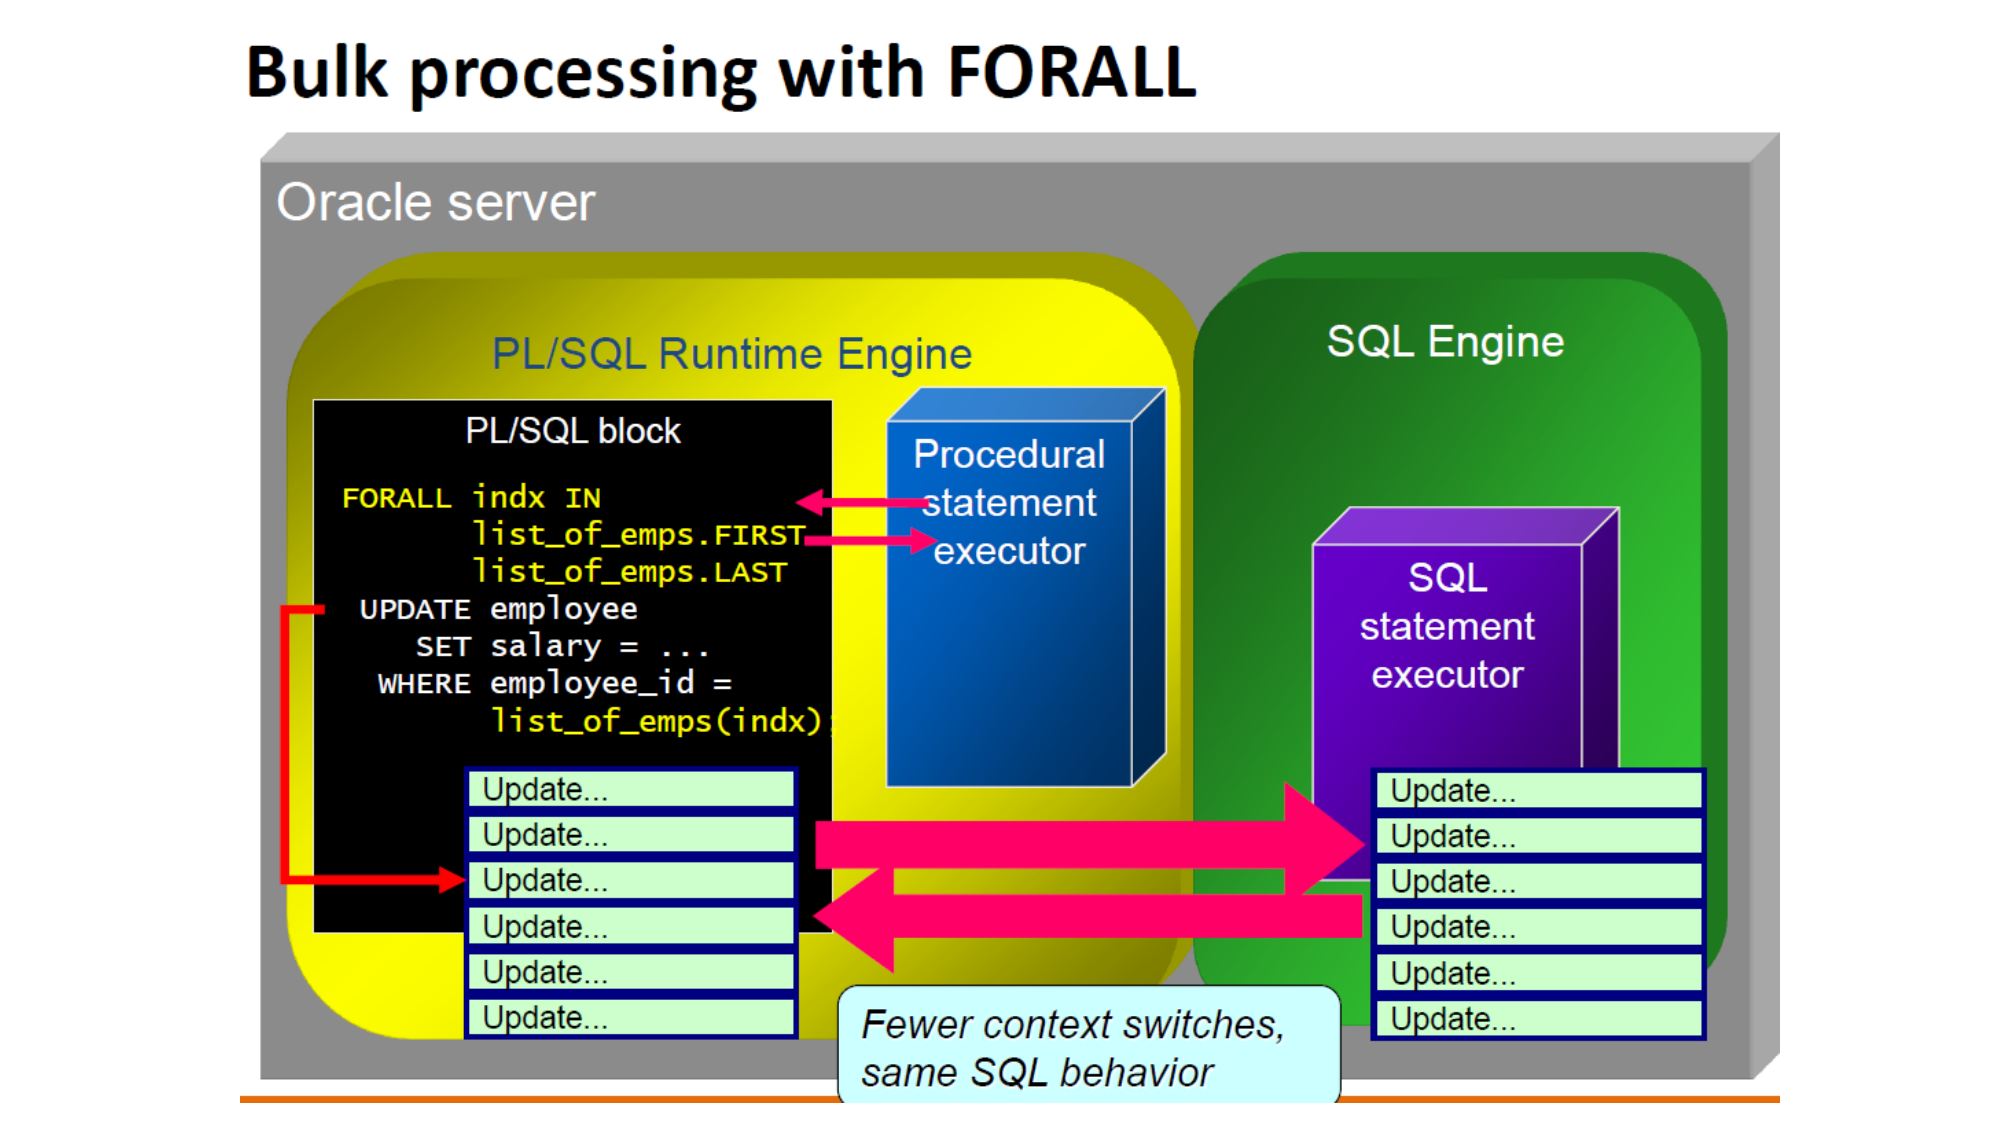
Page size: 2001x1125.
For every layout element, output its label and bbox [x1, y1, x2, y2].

picture [240, 35, 1780, 1103]
